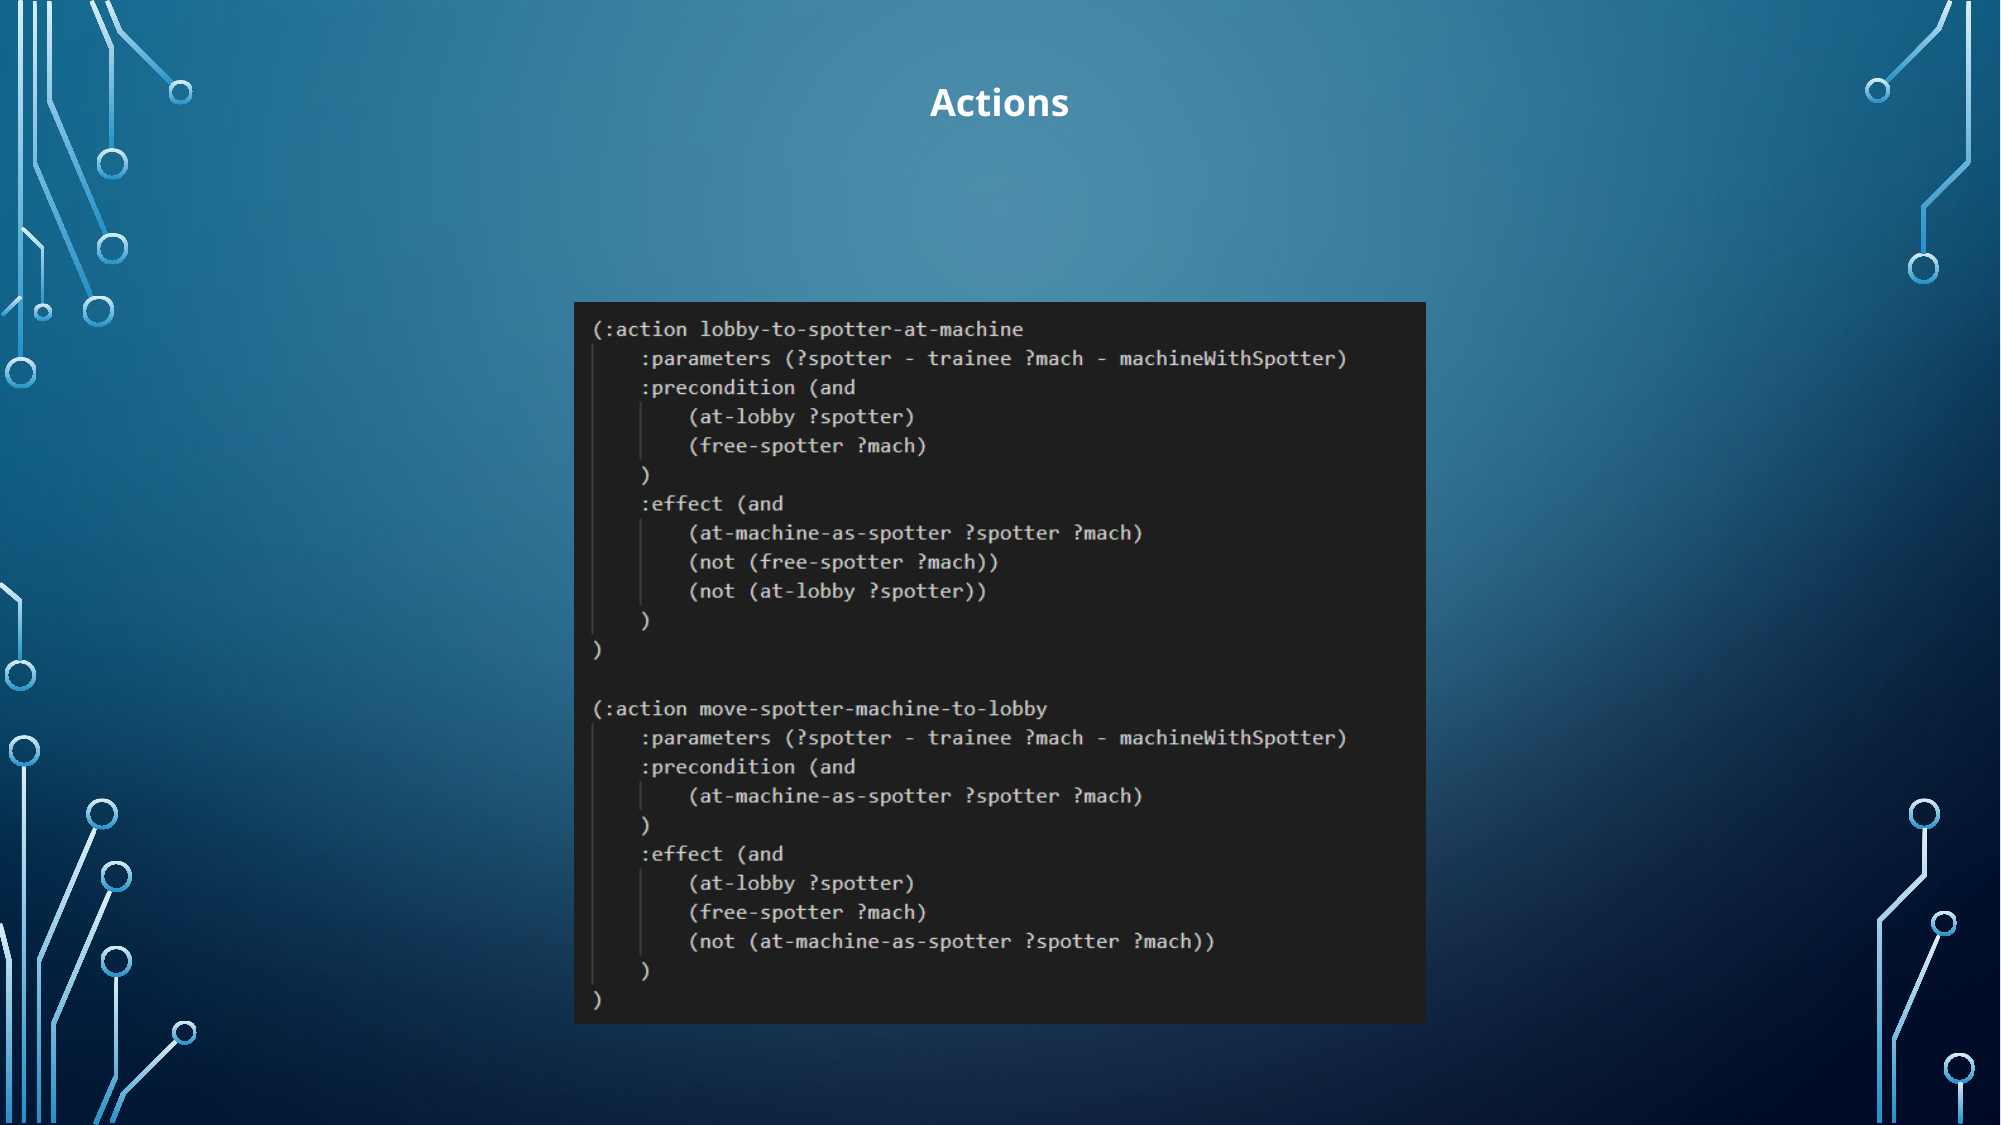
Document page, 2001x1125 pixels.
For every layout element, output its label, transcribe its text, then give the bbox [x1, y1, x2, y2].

text_box Actions [697, 71, 1303, 132]
picture [574, 302, 1426, 1024]
